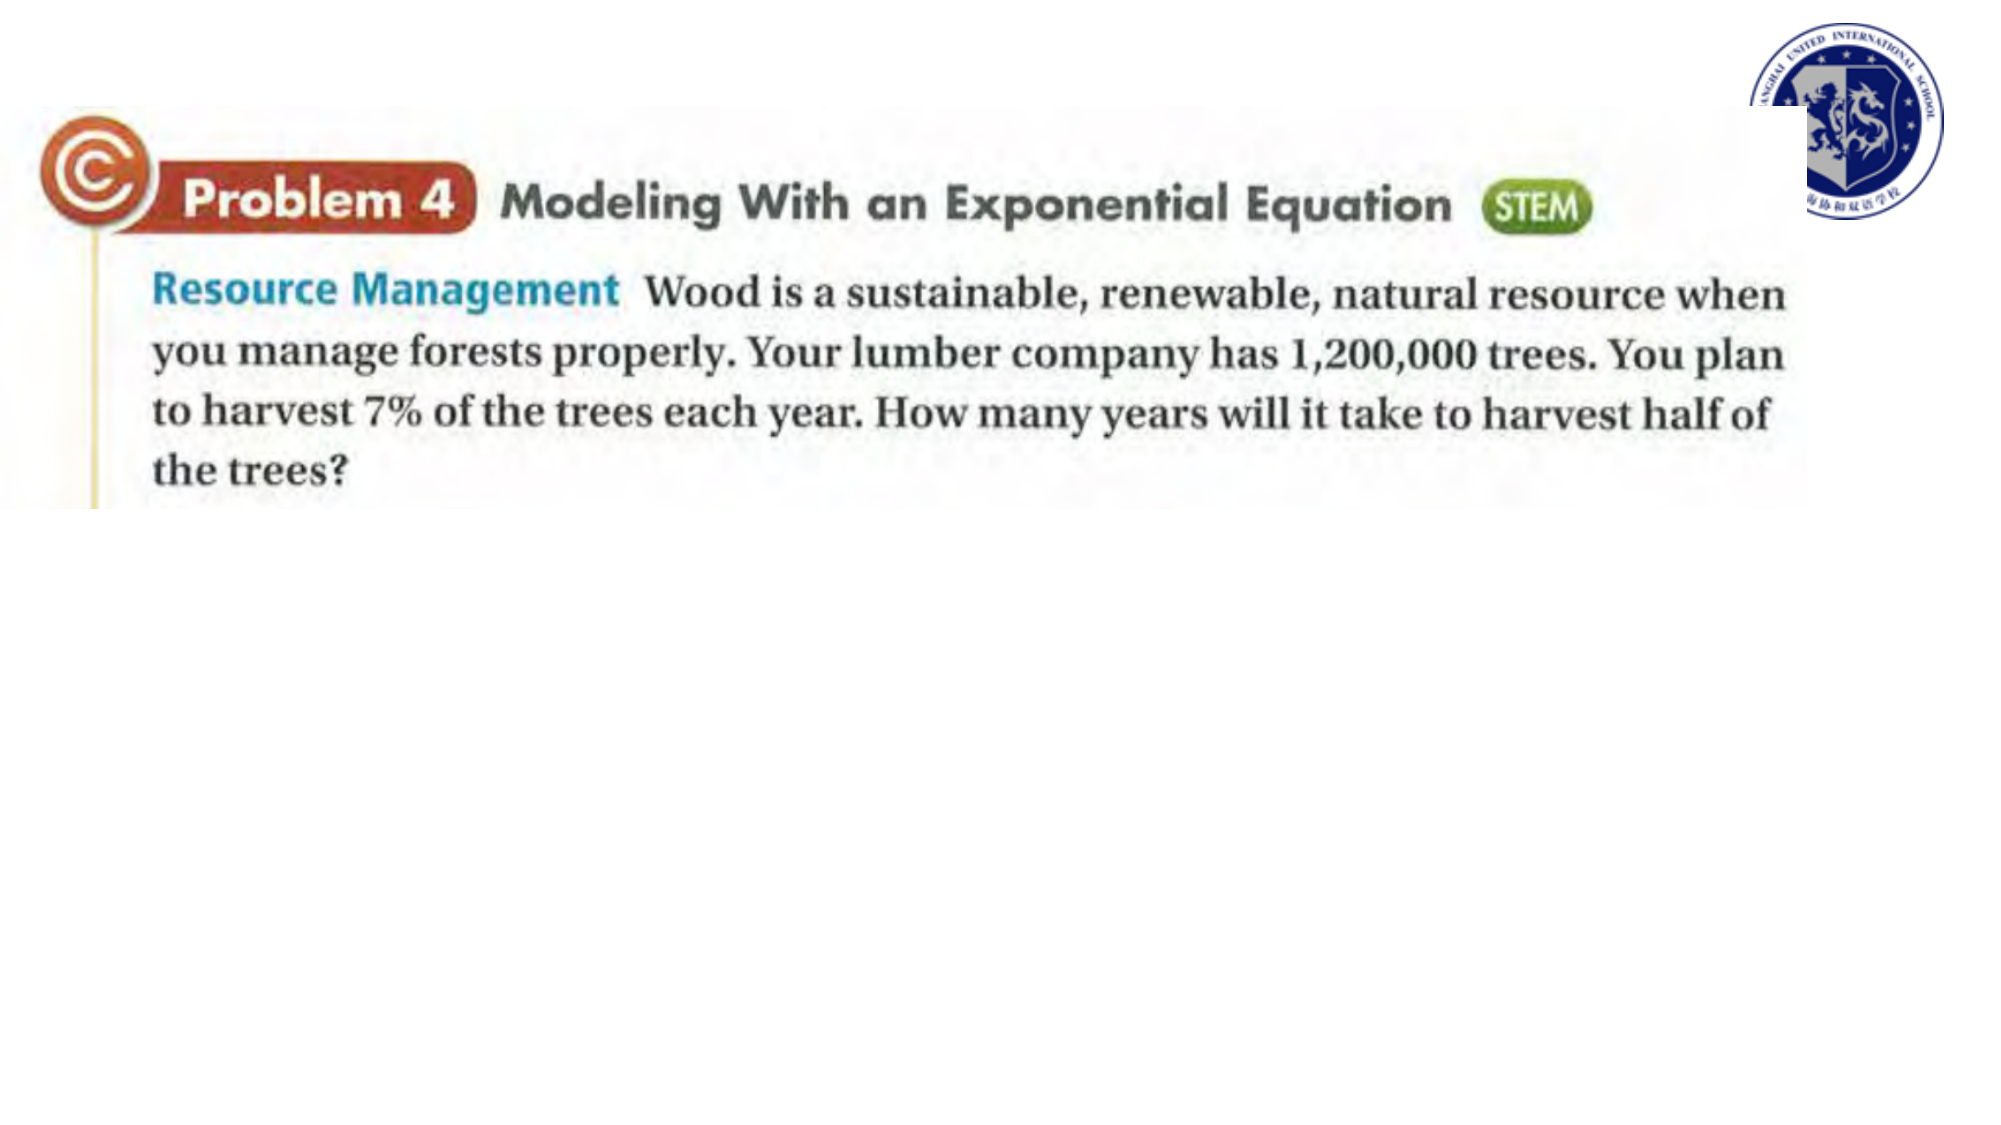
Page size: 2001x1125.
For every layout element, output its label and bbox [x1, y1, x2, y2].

picture [0, 23, 1944, 510]
